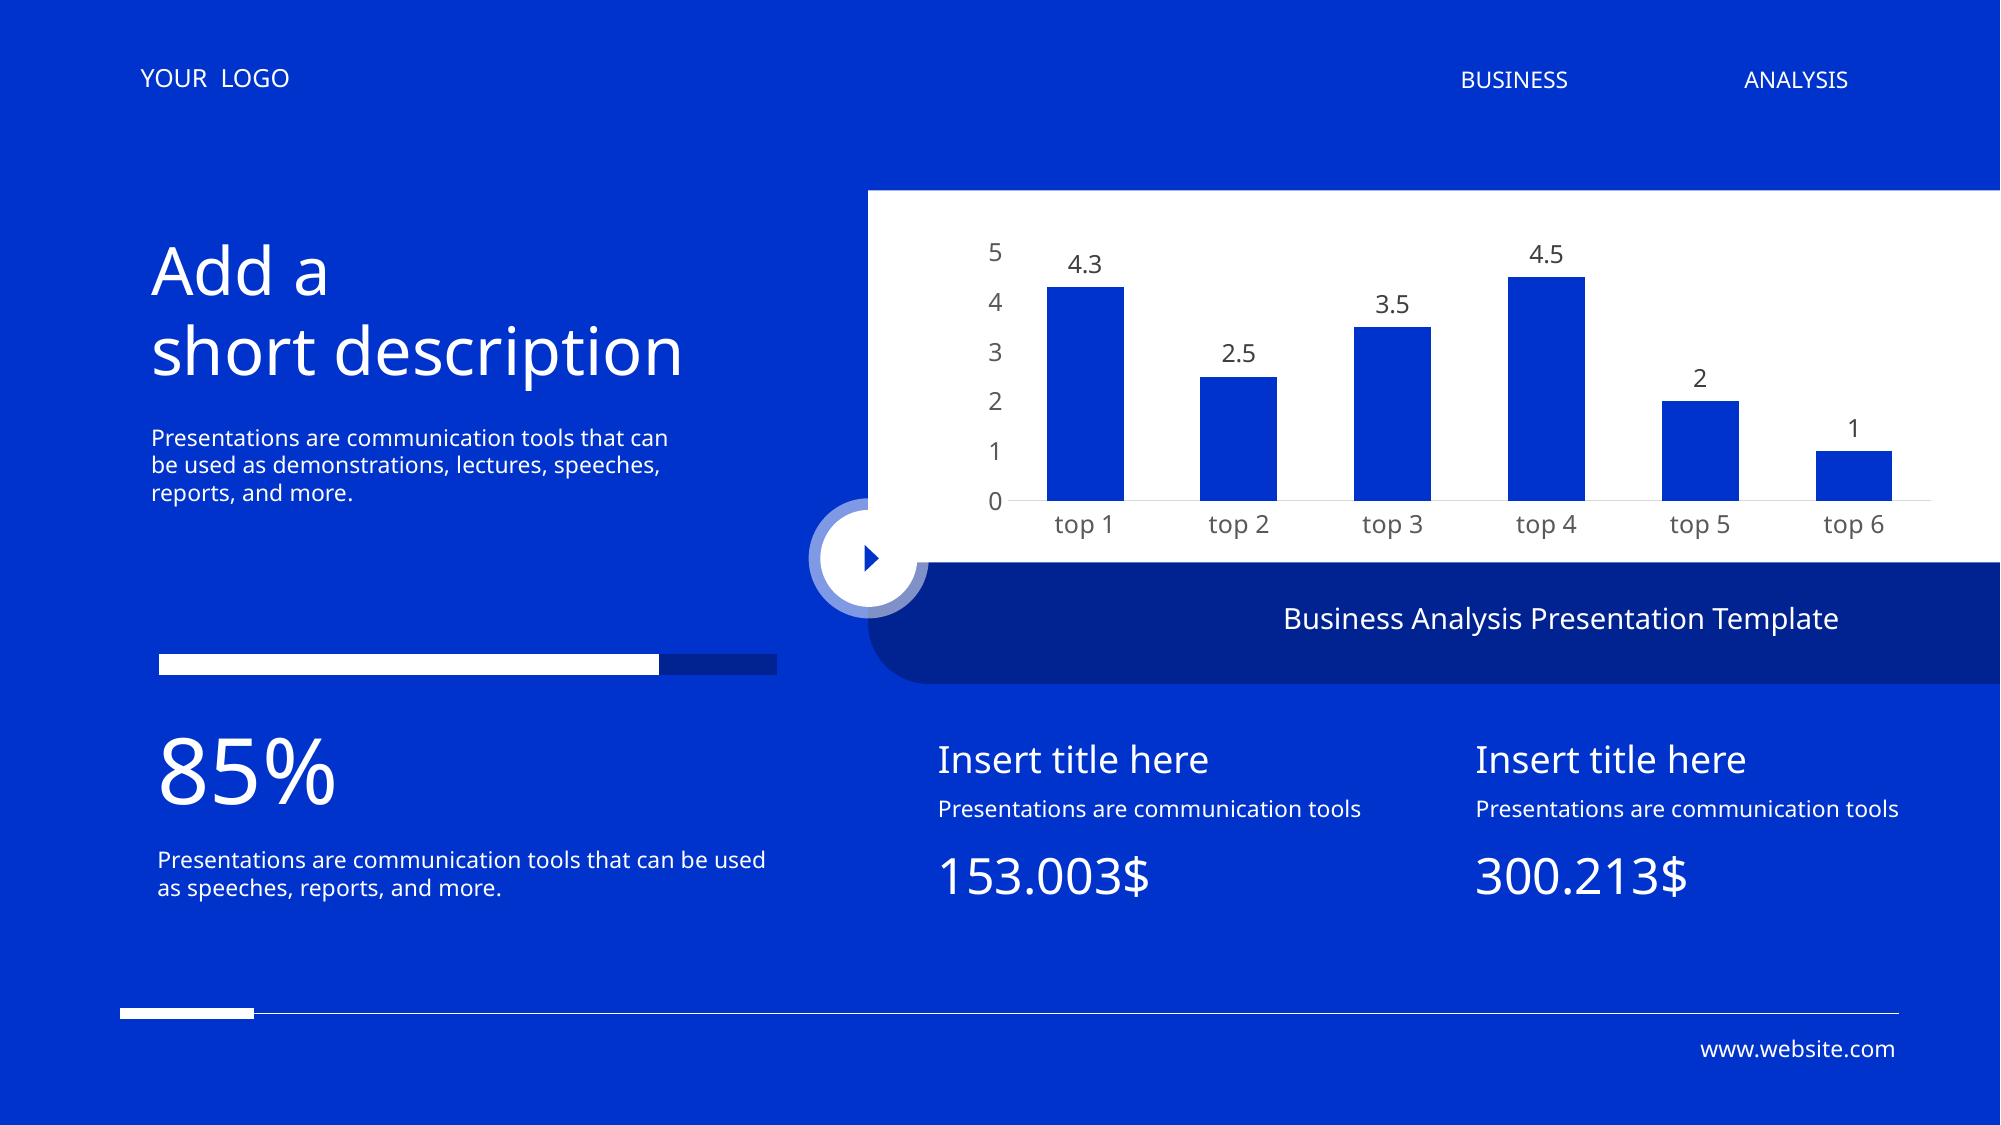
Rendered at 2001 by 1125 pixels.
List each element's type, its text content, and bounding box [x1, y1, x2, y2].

text_box Presentations are communication tools that can be used as demonstrations, lectures, speeches, reports, and more. [136, 416, 710, 514]
text_box 85% [142, 714, 505, 831]
text_box [867, 189, 2000, 563]
text_box ANALYSIS [1729, 57, 1922, 101]
text_box BUSINESS [1445, 57, 1671, 101]
text_box Insert title here [1460, 728, 1824, 786]
chart [136, 615, 779, 714]
text_box Presentations are communication tools that can be used as speeches, reports, and more. [142, 838, 785, 908]
text_box 300.213$ [1460, 836, 1824, 912]
text_box YOUR LOGO [125, 54, 429, 100]
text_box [808, 498, 929, 619]
chart [956, 227, 1932, 560]
text_box Presentations are communication tools [923, 786, 1394, 830]
text_box www.website.com [1685, 1027, 1932, 1070]
text_box Business Analysis Presentation Template [1268, 592, 2000, 643]
text_box Add a short description [136, 221, 867, 397]
text_box Presentations are communication tools [1460, 786, 1932, 830]
text_box Insert title here [923, 728, 1286, 786]
text_box 153.003$ [923, 836, 1286, 912]
text_box [867, 563, 2000, 685]
